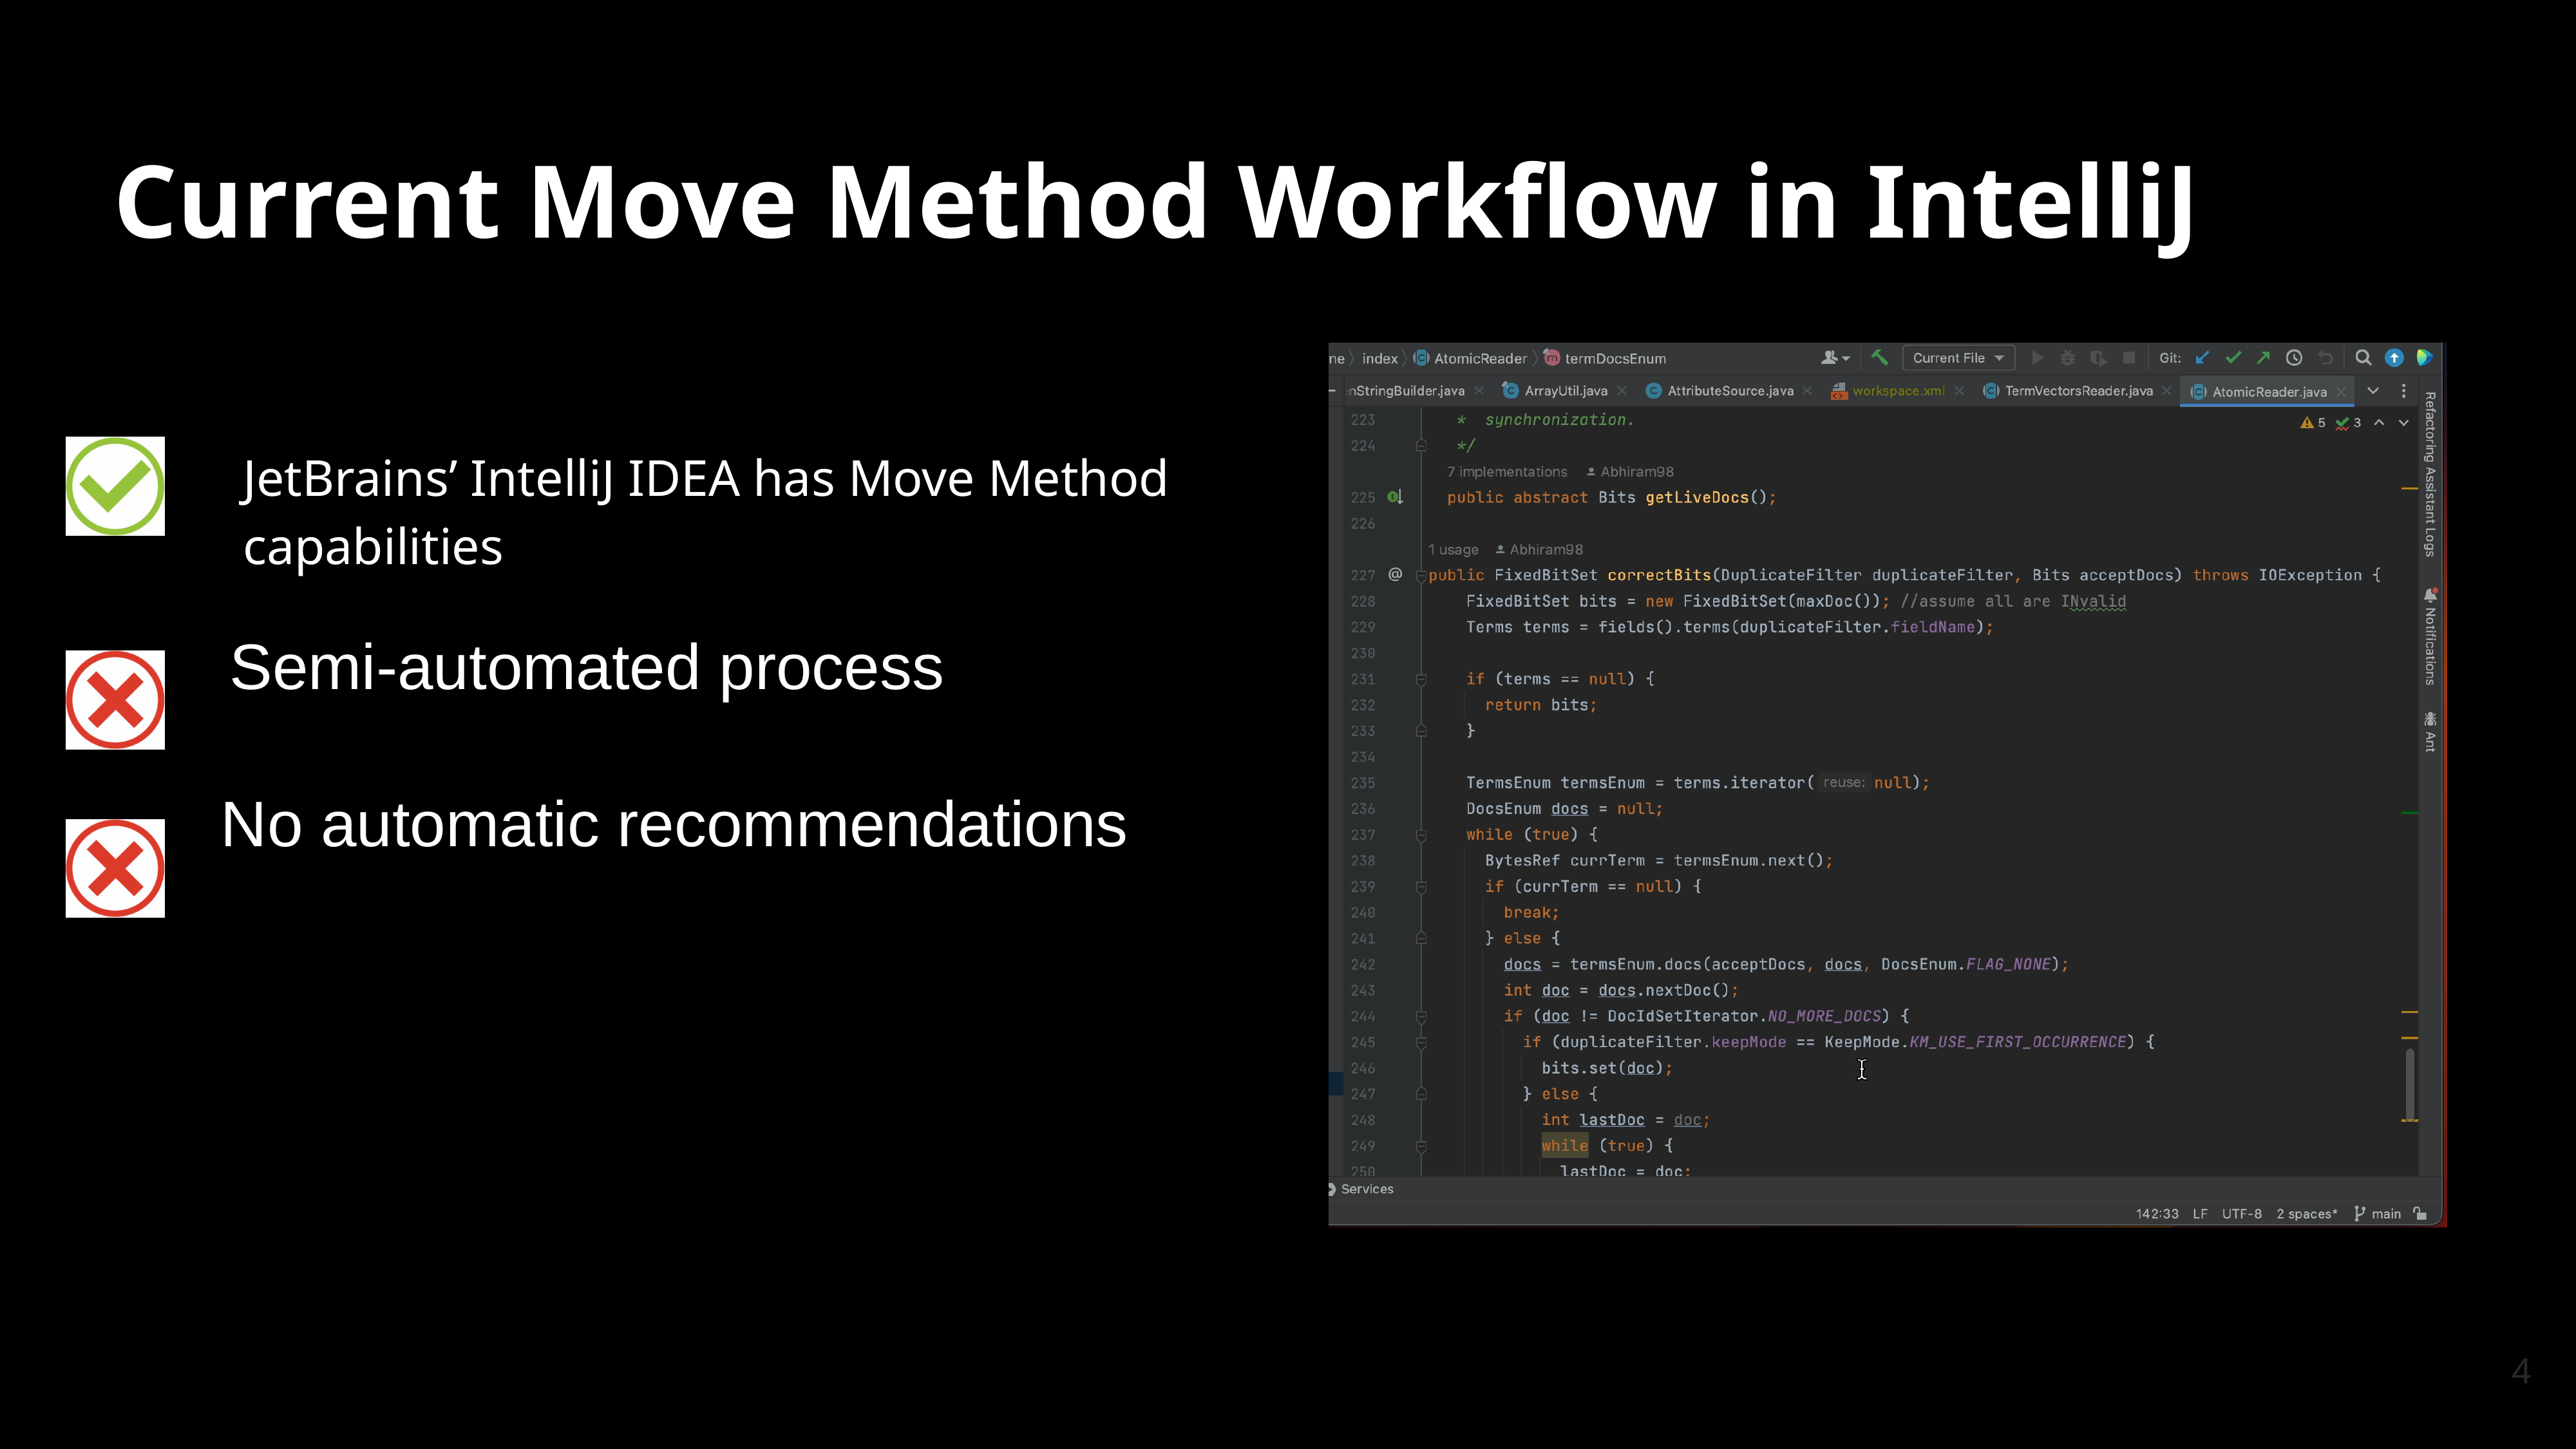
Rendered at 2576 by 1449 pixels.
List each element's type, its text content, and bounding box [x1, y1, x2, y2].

list JetBrains’ IntelliJ IDEA has Move Method capabilities [169, 412, 1288, 617]
picture [66, 819, 165, 918]
picture [66, 650, 165, 750]
text_box No automatic recommendations [66, 744, 1186, 943]
slide_number 4 [2387, 1313, 2542, 1425]
picture [66, 437, 165, 536]
title Current Move Method Workflow in IntelliJ [88, 125, 2488, 287]
text_box Semi-automated process [66, 587, 1040, 744]
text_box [1328, 342, 2448, 1228]
